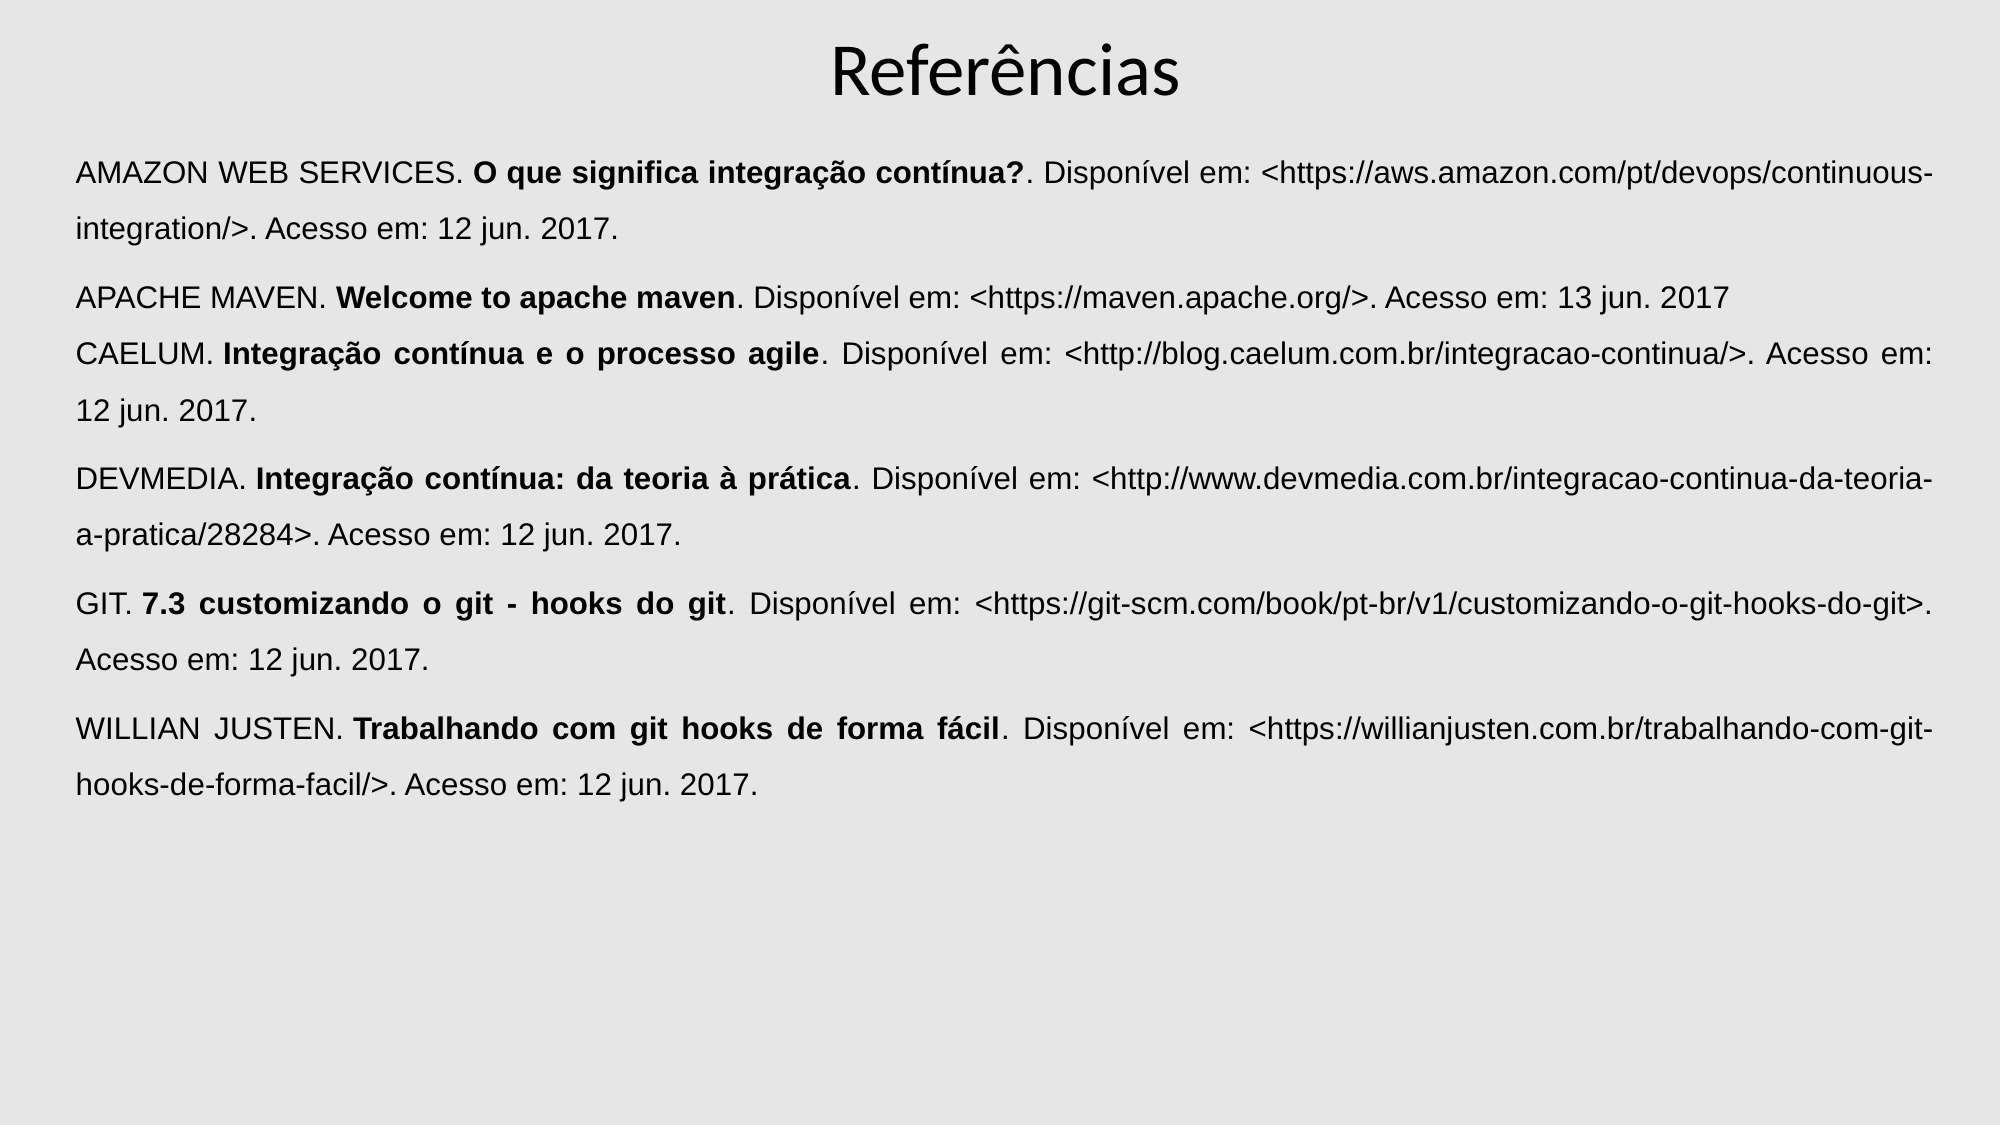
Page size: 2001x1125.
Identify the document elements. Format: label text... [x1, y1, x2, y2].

text_box AMAZON WEB SERVICES. O que significa integração contínua?. Disponível em: <https://aws.amazon.com/pt/devops/continuous-integration/>. Acesso em: 12 jun. 2017. APACHE MAVEN. Welcome to apache maven. Disponível em: <https://maven.apache.org/>. Acesso em: 13 jun. 2017 CAELUM. Integração contínua e o processo agile. Disponível em: <http://blog.caelum.com.br/integracao-continua/>. Acesso em: 12 jun. 2017. DEVMEDIA. Integração contínua: da teoria à prática. Disponível em: <http://www.devmedia.com.br/integracao-continua-da-teoria-a-pratica/28284>. Acesso em: 12 jun. 2017. GIT. 7.3 customizando o git - hooks do git. Disponível em: <https://git-scm.com/book/pt-br/v1/customizando-o-git-hooks-do-git>. Acesso em: 12 jun. 2017. WILLIAN JUSTEN. Trabalhando com git hooks de forma fácil. Disponível em: <https://willianjusten.com.br/trabalhando-com-git-hooks-de-forma-facil/>. Acesso em: 12 jun. 2017. [60, 126, 1950, 809]
text_box Referências [60, 13, 1950, 118]
